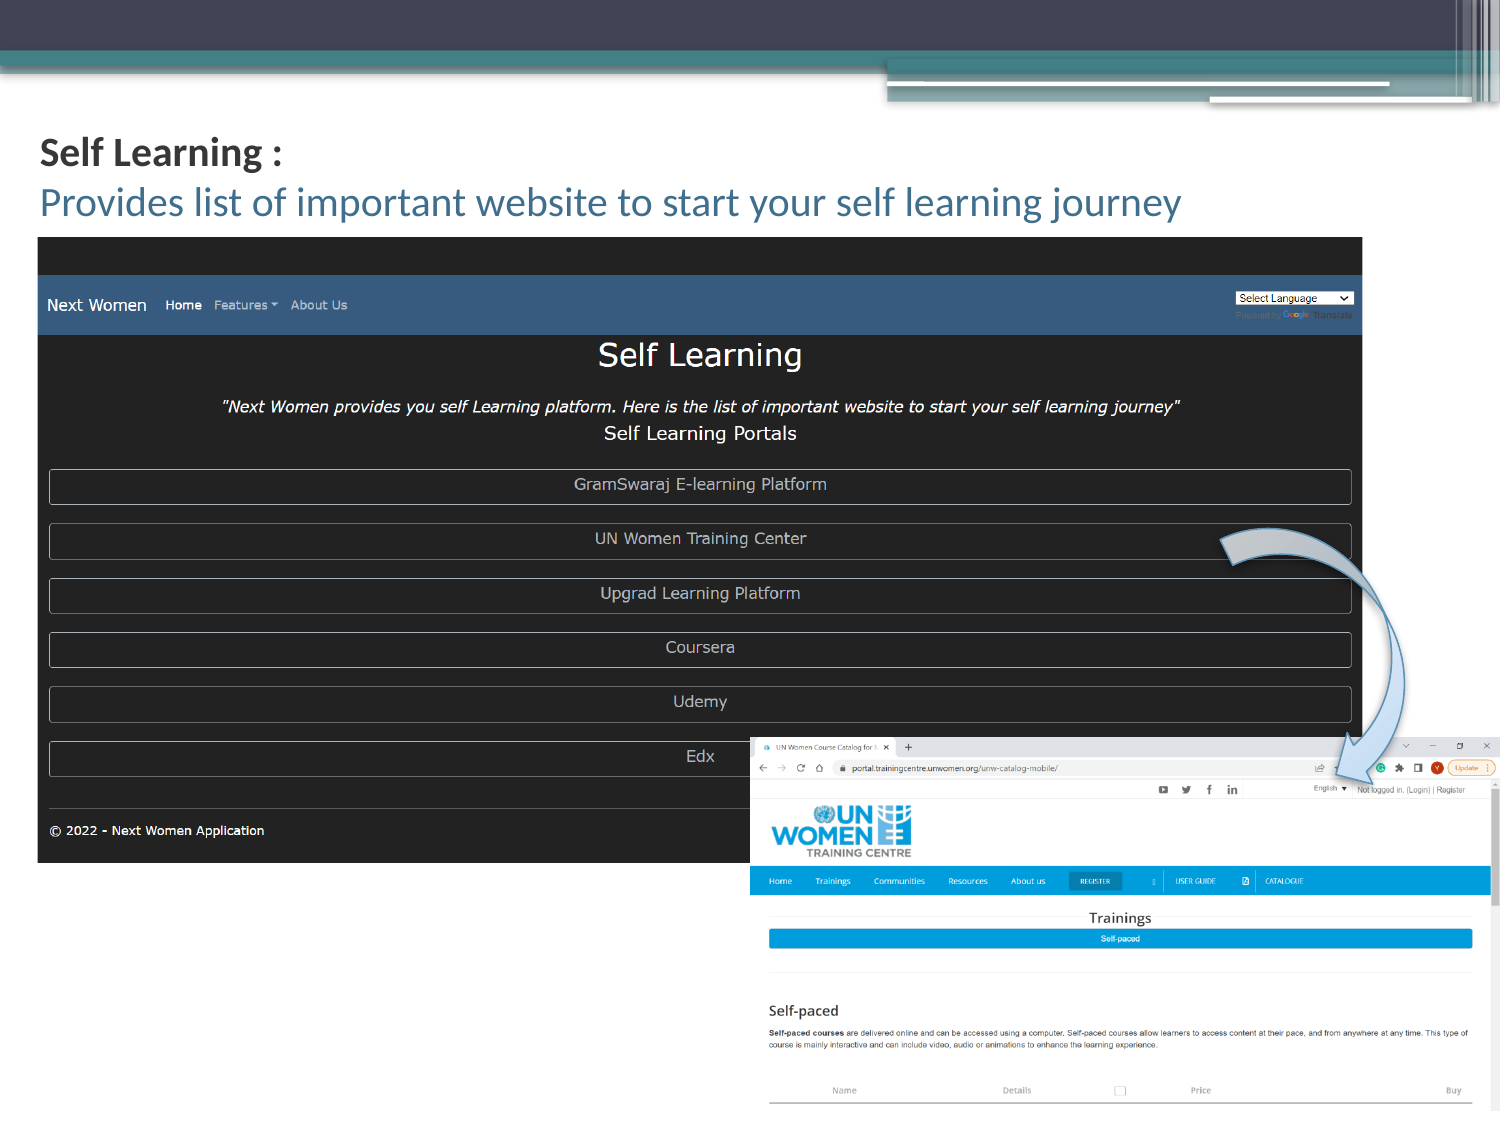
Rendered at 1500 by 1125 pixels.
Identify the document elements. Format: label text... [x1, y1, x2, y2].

title Self Learning : Provides list of important website to start your self learning journey [24, 87, 1375, 263]
text_box [1368, 581, 1406, 734]
picture [37, 237, 1500, 1111]
